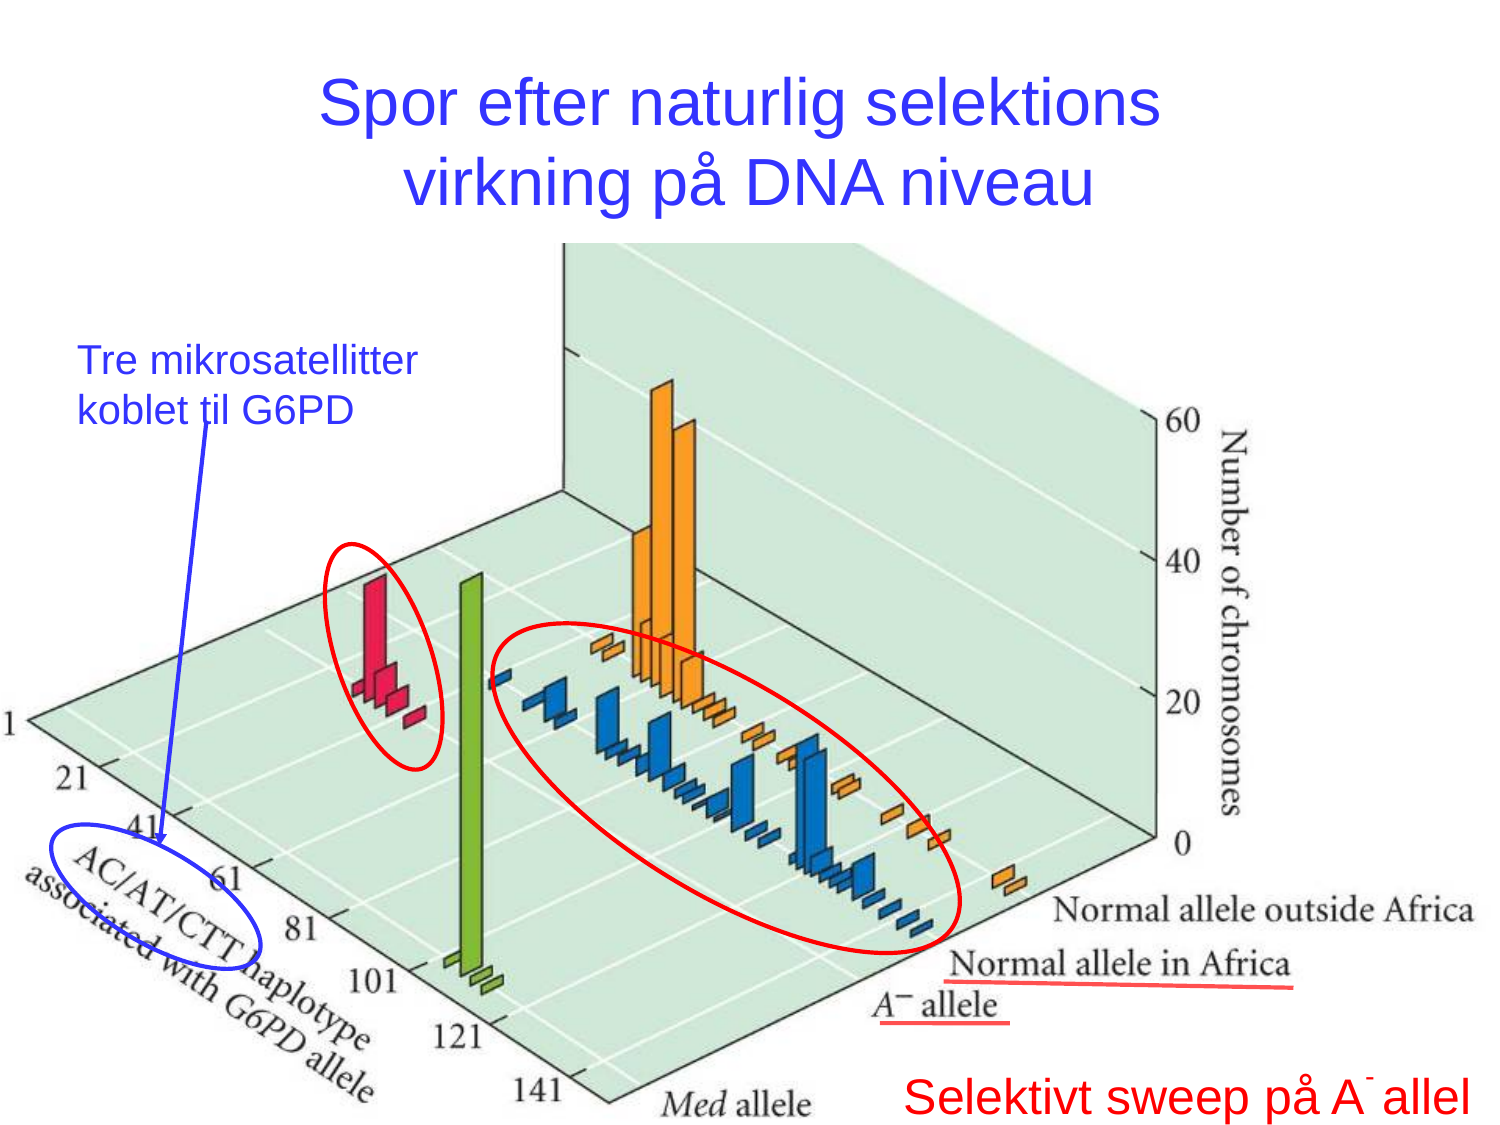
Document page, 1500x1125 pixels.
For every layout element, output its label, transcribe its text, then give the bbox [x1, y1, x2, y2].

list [0, 243, 1500, 1125]
title Spor efter naturlig selektions virkning på DNA niveau [75, 45, 1425, 233]
